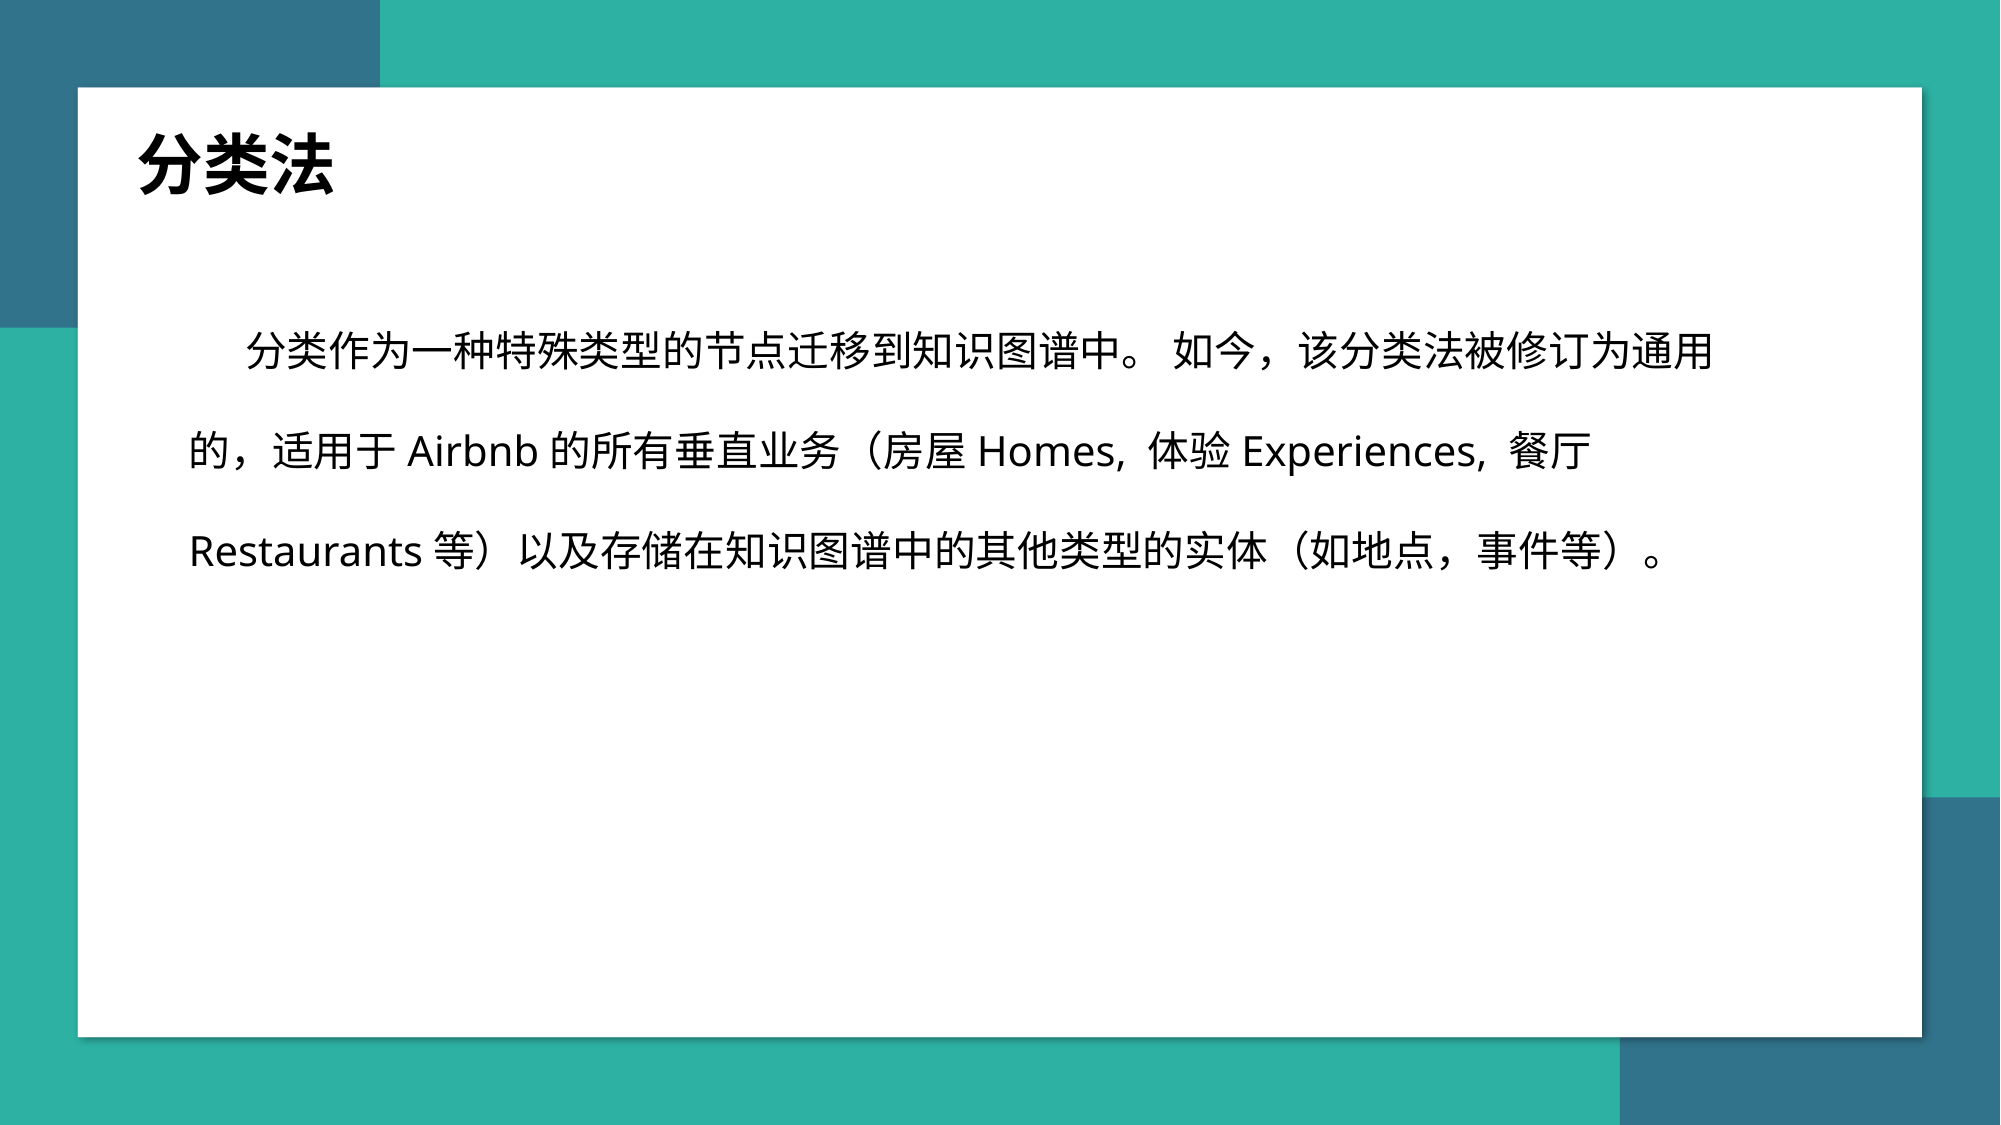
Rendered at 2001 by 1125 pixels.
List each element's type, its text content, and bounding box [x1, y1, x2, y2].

text_box 另一个商业知识Uber也发布了类似的知识图谱，为其“Uber Eats”送货服务提供食品和餐馆方面的知识图谱。他们的目标是为那些不确定自己在寻找哪种食物的用户提供语义搜索功能和推荐。 图谱由eBay发布，它对产品描述和购物行为模式进行编码，并用于增强会话代理，帮助用户通过自然语言界面 [77, 87, 1923, 1038]
text_box 分类作为一种特殊类型的节点迁移到知识图谱中。 如今，该分类法被修订为通用的，适用于Airbnb的所有垂直业务（房屋Homes, 体验Experiences, 餐厅Restaurants等）以及存储在知识图谱中的其他类型的实体（如地点，事件等）。 [173, 267, 1752, 583]
text_box 分类法 [121, 115, 363, 210]
